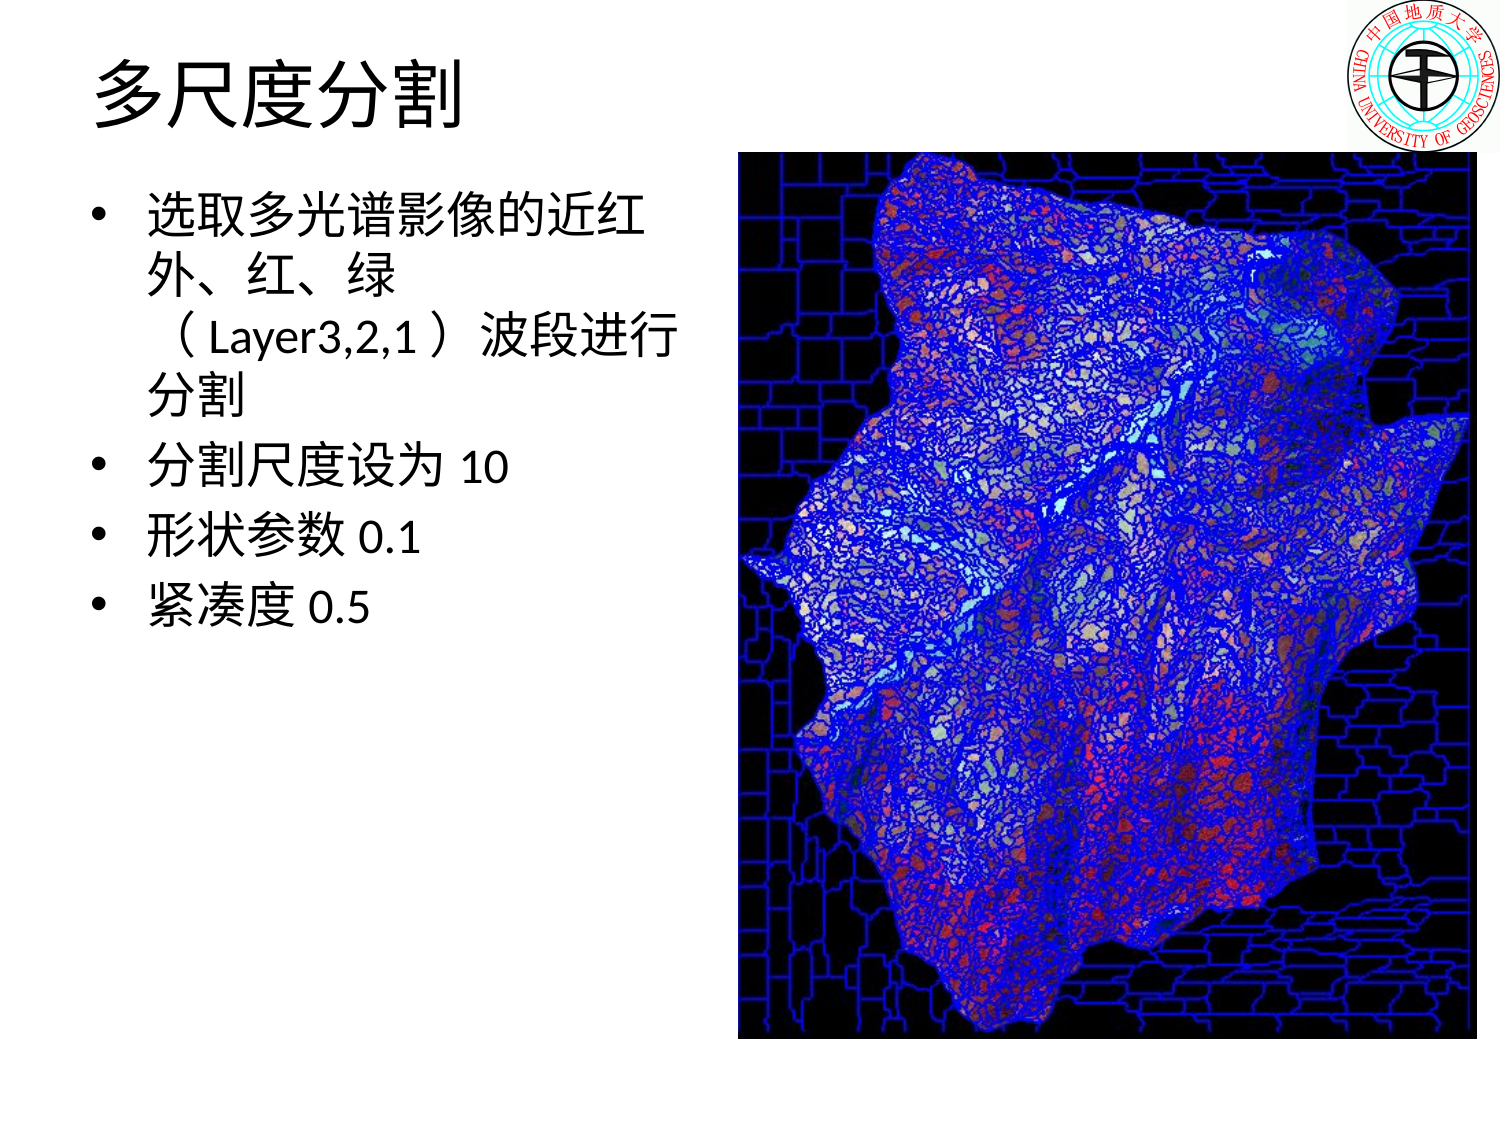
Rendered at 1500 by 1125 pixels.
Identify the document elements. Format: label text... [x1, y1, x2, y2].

picture [737, 0, 1500, 1039]
title 多尺度分割 [74, 44, 1426, 141]
text_box 选取多光谱影像的近红外、红、绿（Layer3,2,1）波段进行分割 分割尺度设为10 形状参数0.1 紧凑度0.5 [75, 175, 715, 1005]
